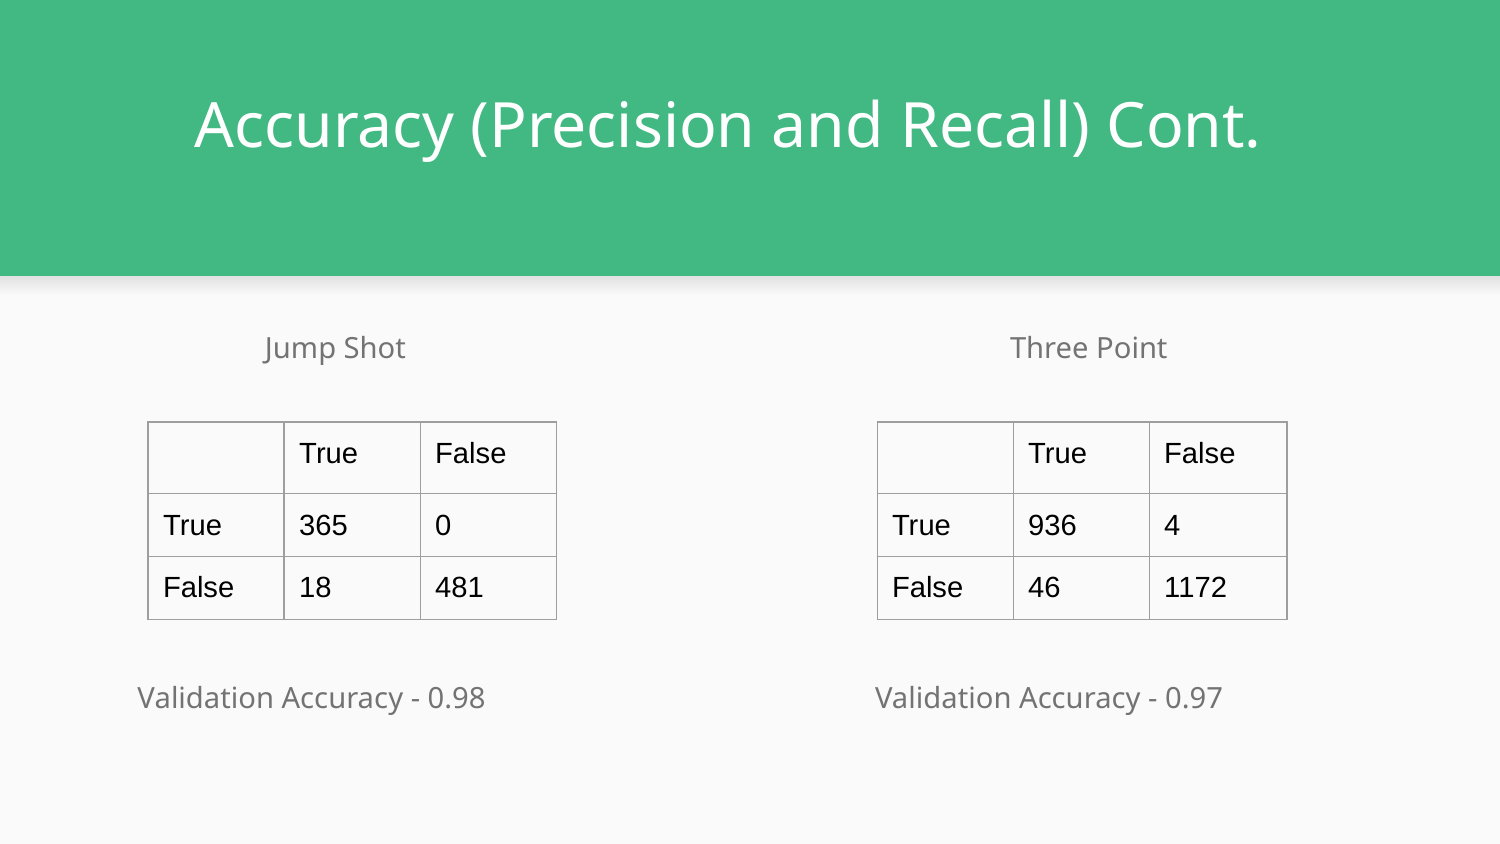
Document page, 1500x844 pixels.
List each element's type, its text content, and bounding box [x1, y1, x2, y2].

table_cell True [878, 494, 1013, 556]
table_header [878, 423, 1013, 493]
table_cell 1172 [1150, 557, 1286, 619]
table_cell 4 [1150, 494, 1286, 556]
table_cell True [149, 494, 283, 556]
list Jump Shot Validation Accuracy - 0.98 [77, 314, 734, 760]
table_header True [1014, 423, 1149, 493]
table_header True [285, 423, 420, 493]
table_cell 46 [1014, 557, 1149, 619]
table_cell False [149, 557, 283, 619]
table_header [149, 423, 283, 493]
table_header False [421, 423, 556, 493]
table_cell 481 [421, 557, 556, 619]
table_cell 0 [421, 494, 556, 556]
table_cell 365 [285, 494, 420, 556]
title Accuracy (Precision and Recall) Cont. [54, 48, 1404, 175]
table_cell False [878, 557, 1013, 619]
table_header False [1150, 423, 1286, 493]
table_cell 936 [1014, 494, 1149, 556]
list Three Point Validation Accuracy - 0.97 [770, 314, 1427, 760]
table_cell 18 [285, 557, 420, 619]
